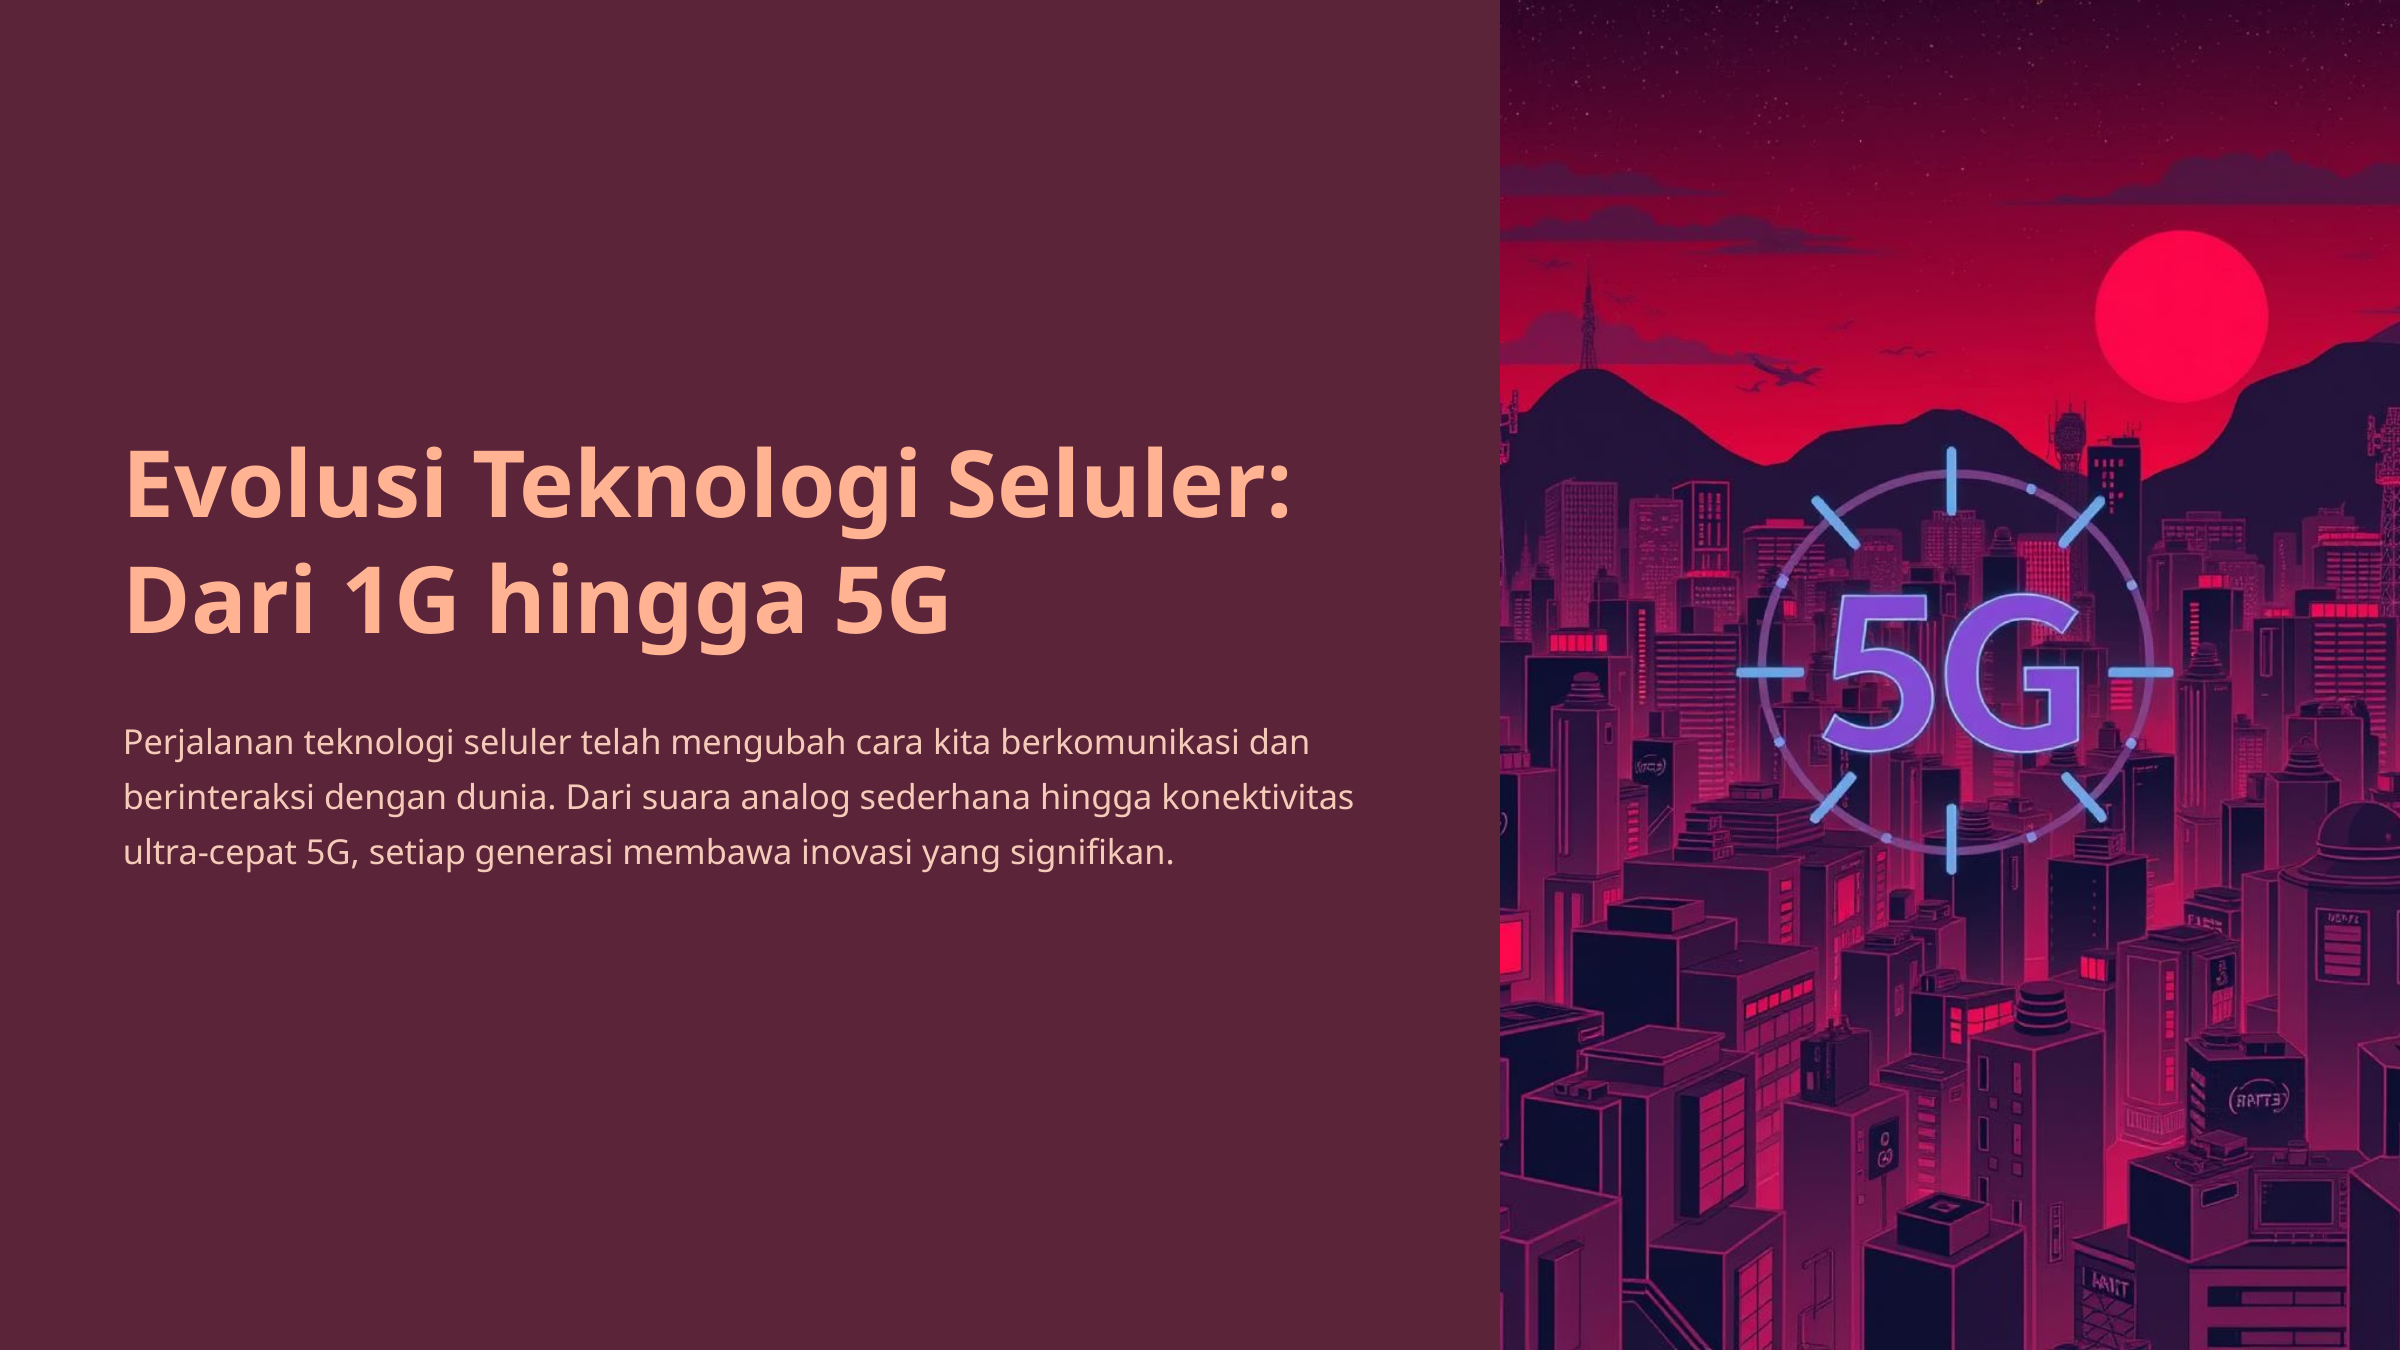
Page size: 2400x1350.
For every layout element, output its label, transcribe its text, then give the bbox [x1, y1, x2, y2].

text_box Perjalanan teknologi seluler telah mengubah cara kita berkomunikasi dan berinteraksi dengan dunia. Dari suara analog sederhana hingga konektivitas ultra-cepat 5G, setiap generasi membawa inovasi yang signifikan. [122, 706, 1377, 931]
text_box Evolusi Teknologi Seluler: Dari 1G hingga 5G [122, 419, 1377, 654]
picture [1499, 0, 2400, 1350]
